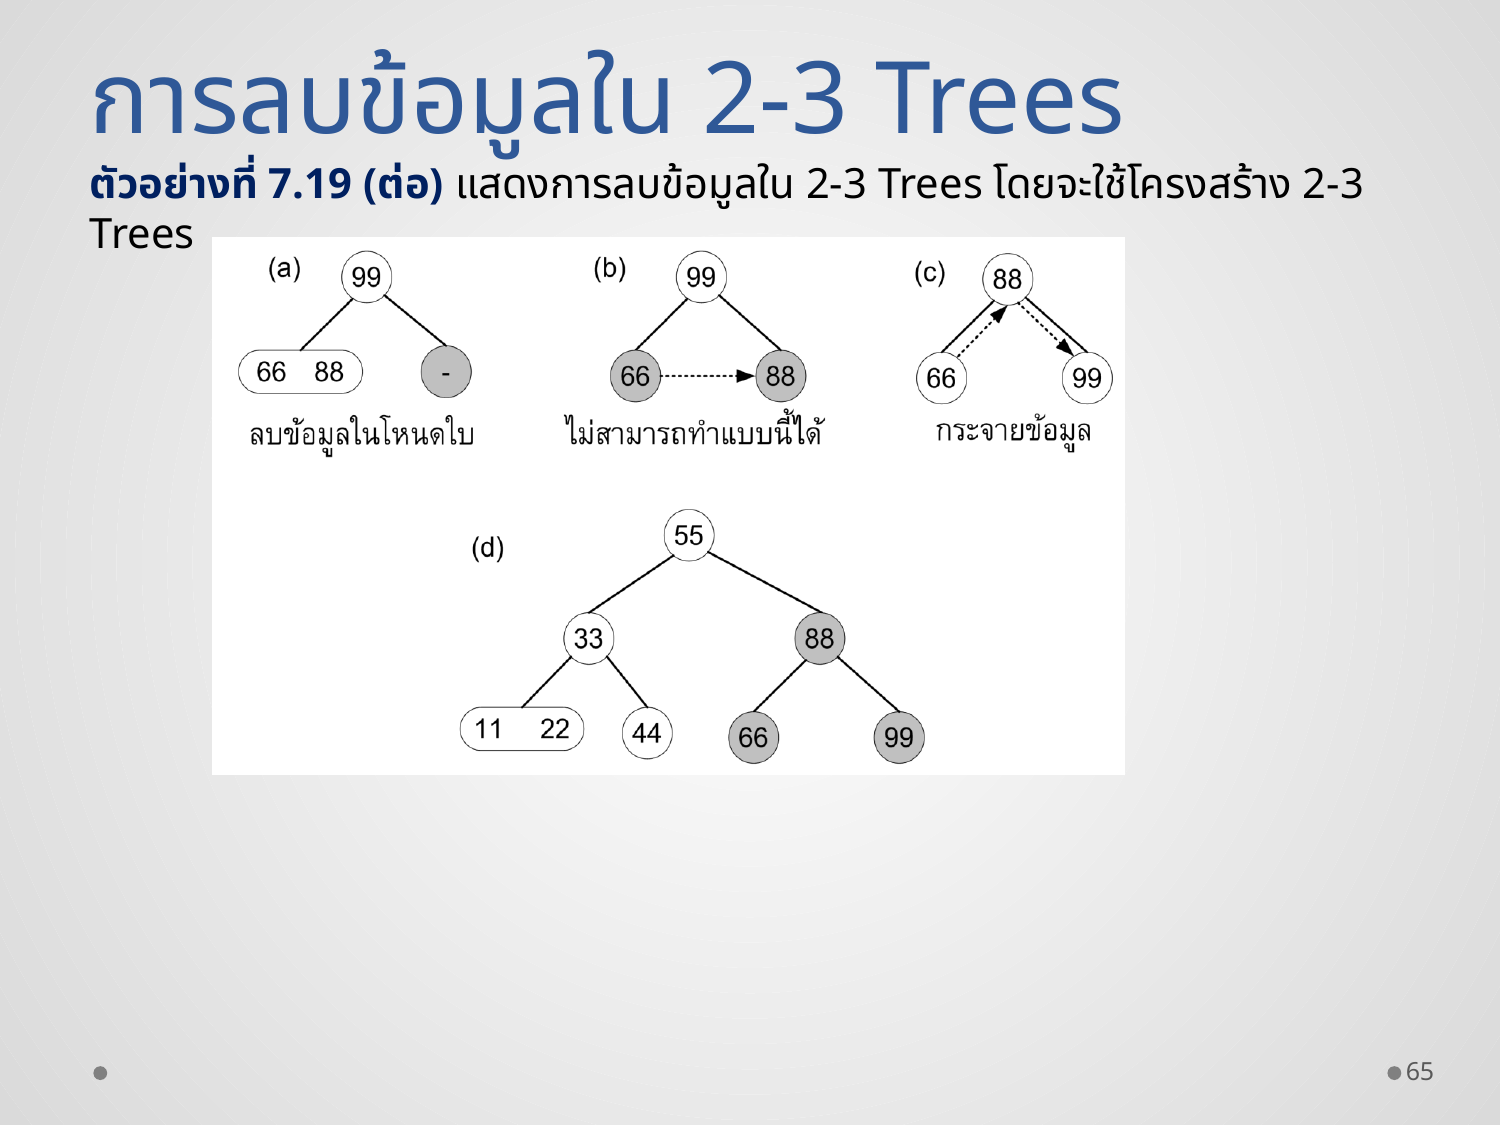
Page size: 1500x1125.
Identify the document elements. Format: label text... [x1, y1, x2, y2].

picture [212, 237, 1126, 776]
slide_number 65 [1401, 1042, 1494, 1103]
text_box การลบข้อมูลใน 2-3 Trees [74, 24, 1425, 149]
text_box ตัวอย่างที่ 7.19 (ต่อ) แสดงการลบข้อมูลใน 2-3 Trees โดยจะใช้โครงสร้าง 2-3 Trees [74, 149, 1425, 265]
